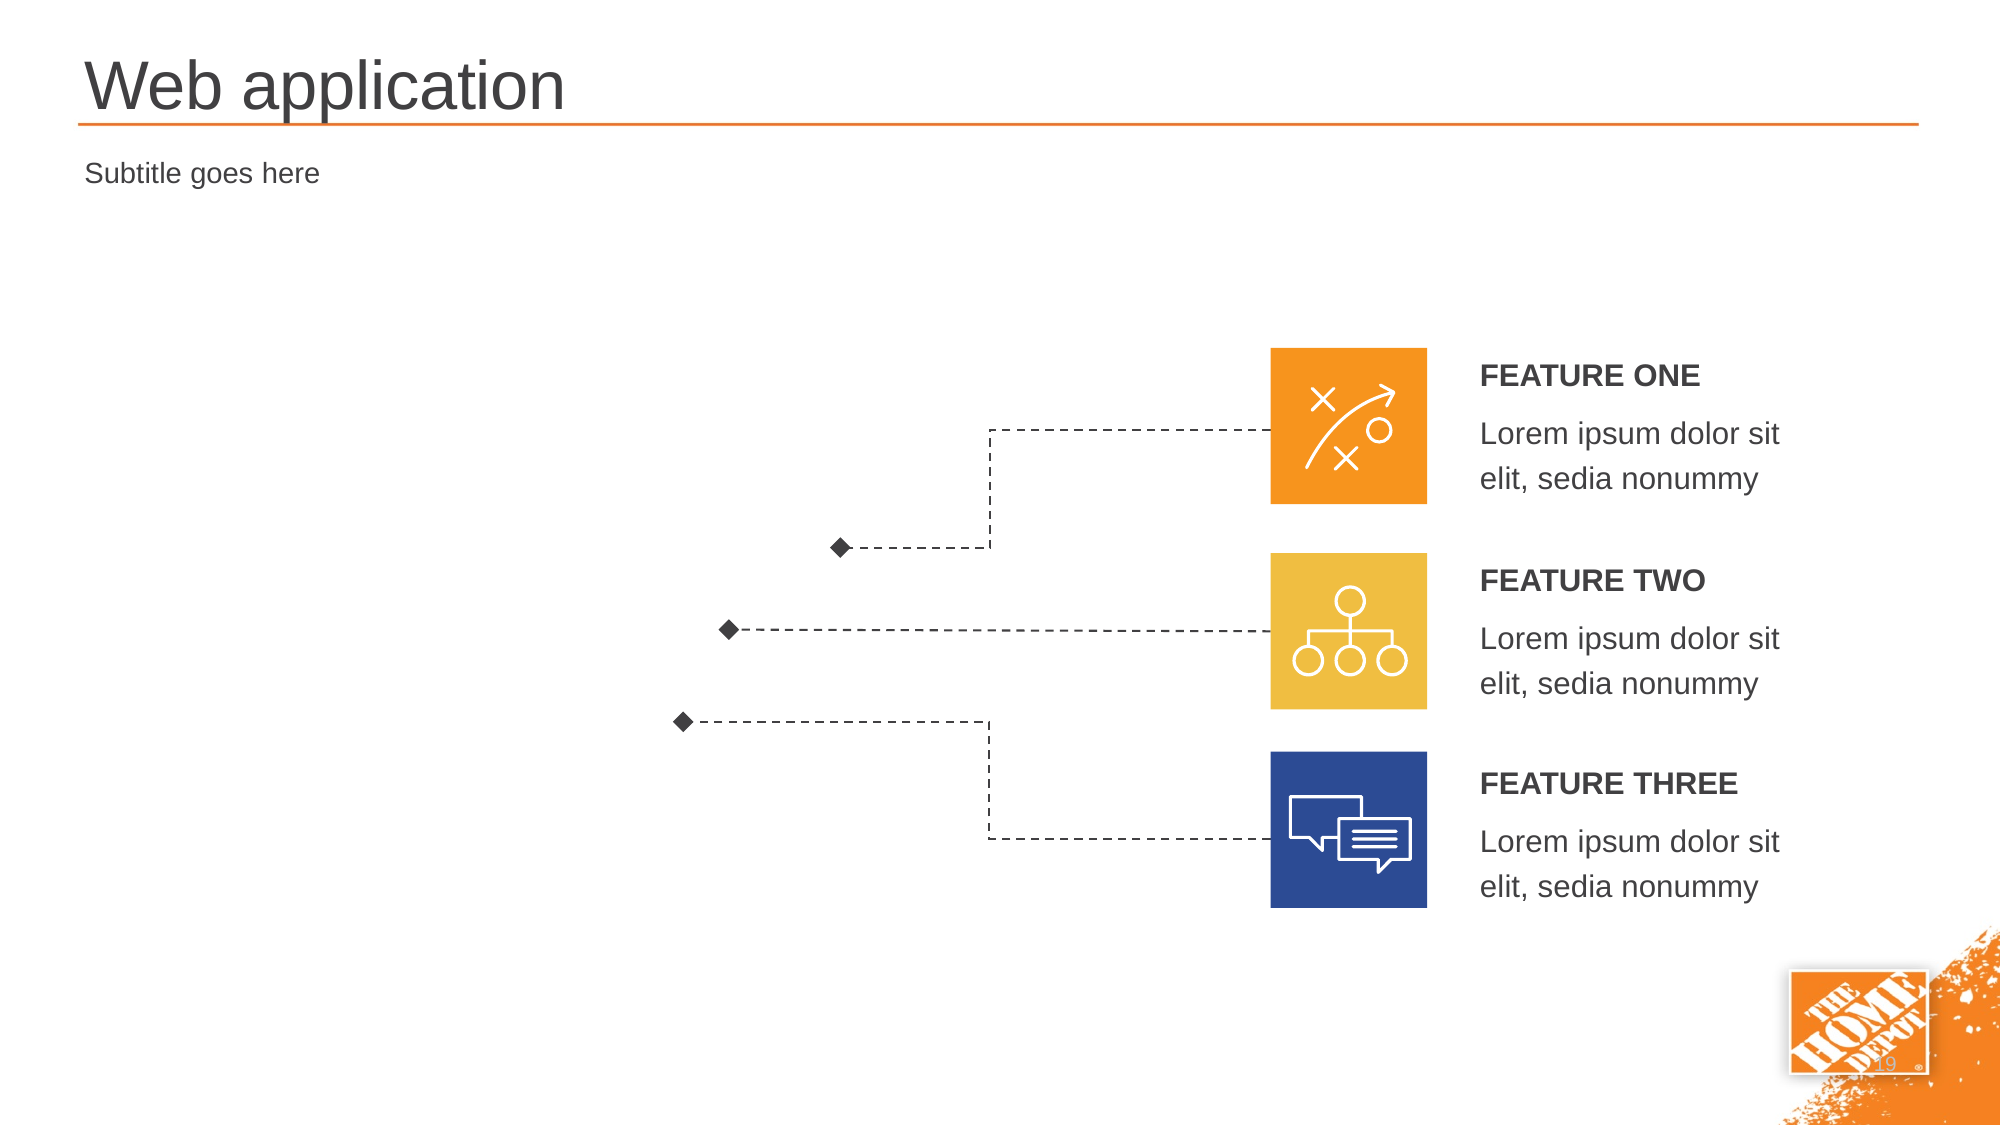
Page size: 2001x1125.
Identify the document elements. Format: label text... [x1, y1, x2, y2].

text_box FEATURE THREE [1465, 756, 1912, 809]
text_box [829, 429, 1270, 558]
text_box Lorem ipsum dolor sit elit, sedia nonummy [1465, 400, 1912, 503]
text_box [1270, 553, 1428, 710]
list Subtitle goes here [69, 140, 1874, 198]
title Web application [69, 33, 1894, 132]
slide_number 19 [1835, 1033, 1912, 1094]
text_box FEATURE TWO [1465, 553, 1912, 606]
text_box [1270, 347, 1428, 505]
text_box Lorem ipsum dolor sit elit, sedia nonummy [1465, 809, 1912, 912]
picture [0, 0, 2000, 1125]
text_box Lorem ipsum dolor sit elit, sedia nonummy [1465, 606, 1912, 709]
text_box FEATURE ONE [1465, 347, 1912, 400]
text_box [1270, 751, 1428, 909]
text_box [672, 711, 1270, 840]
